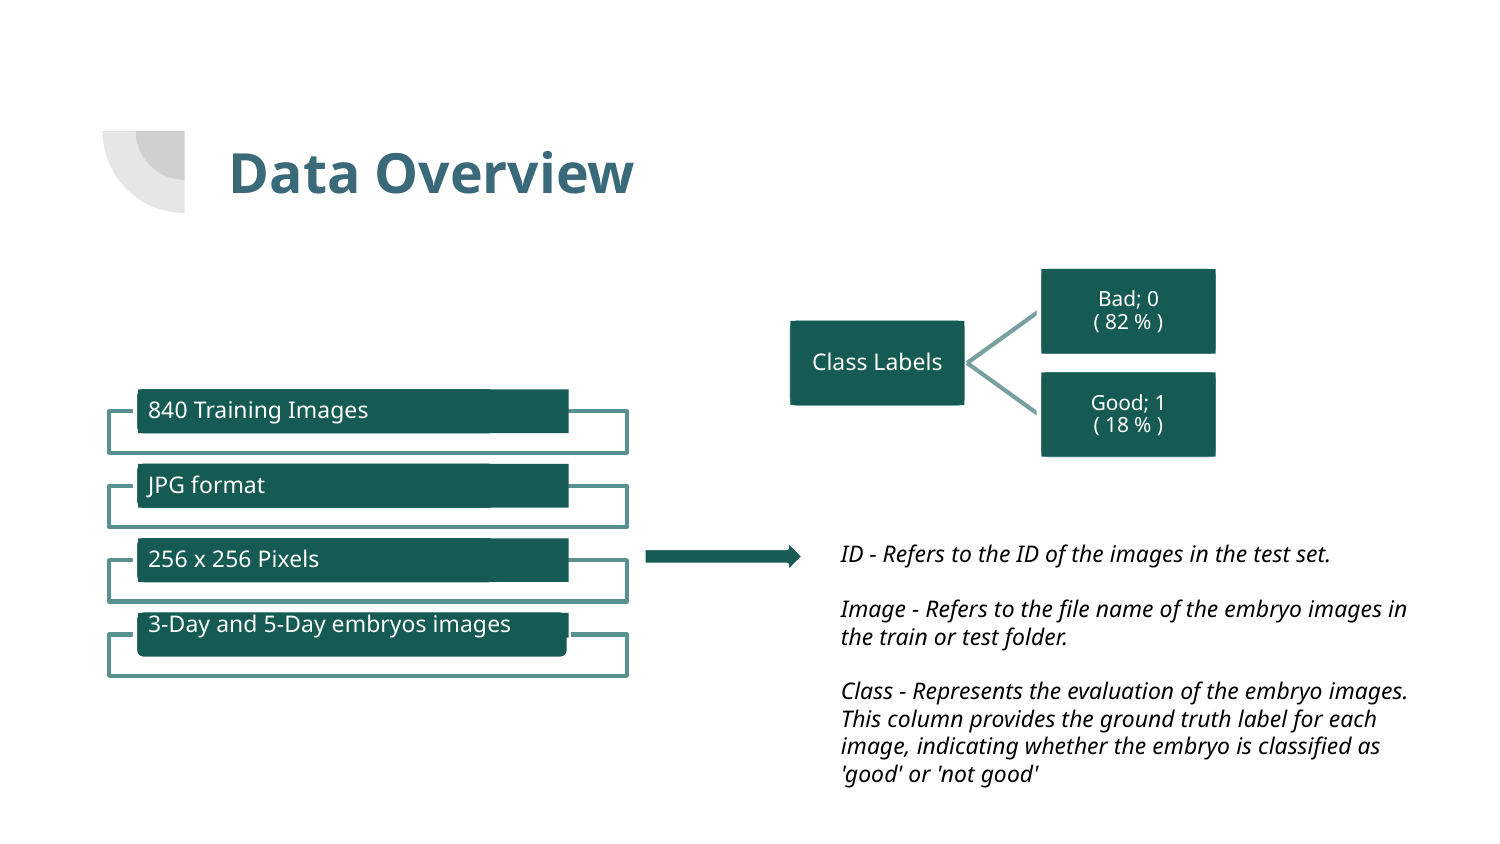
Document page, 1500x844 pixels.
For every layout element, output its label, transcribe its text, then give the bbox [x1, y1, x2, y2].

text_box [787, 266, 1219, 460]
text_box ID - Refers to the ID of the images in the test set. Image - Refers to the file name of the embryo images in the train or test folder. Class - Represents the evaluation of the embryo images. This column provides the ground truth label for each image, indicating whether the embryo is classified as 'good' or 'not good' [825, 532, 1429, 795]
text_box [643, 539, 804, 574]
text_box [108, 386, 628, 677]
title Data Overview [213, 123, 763, 221]
